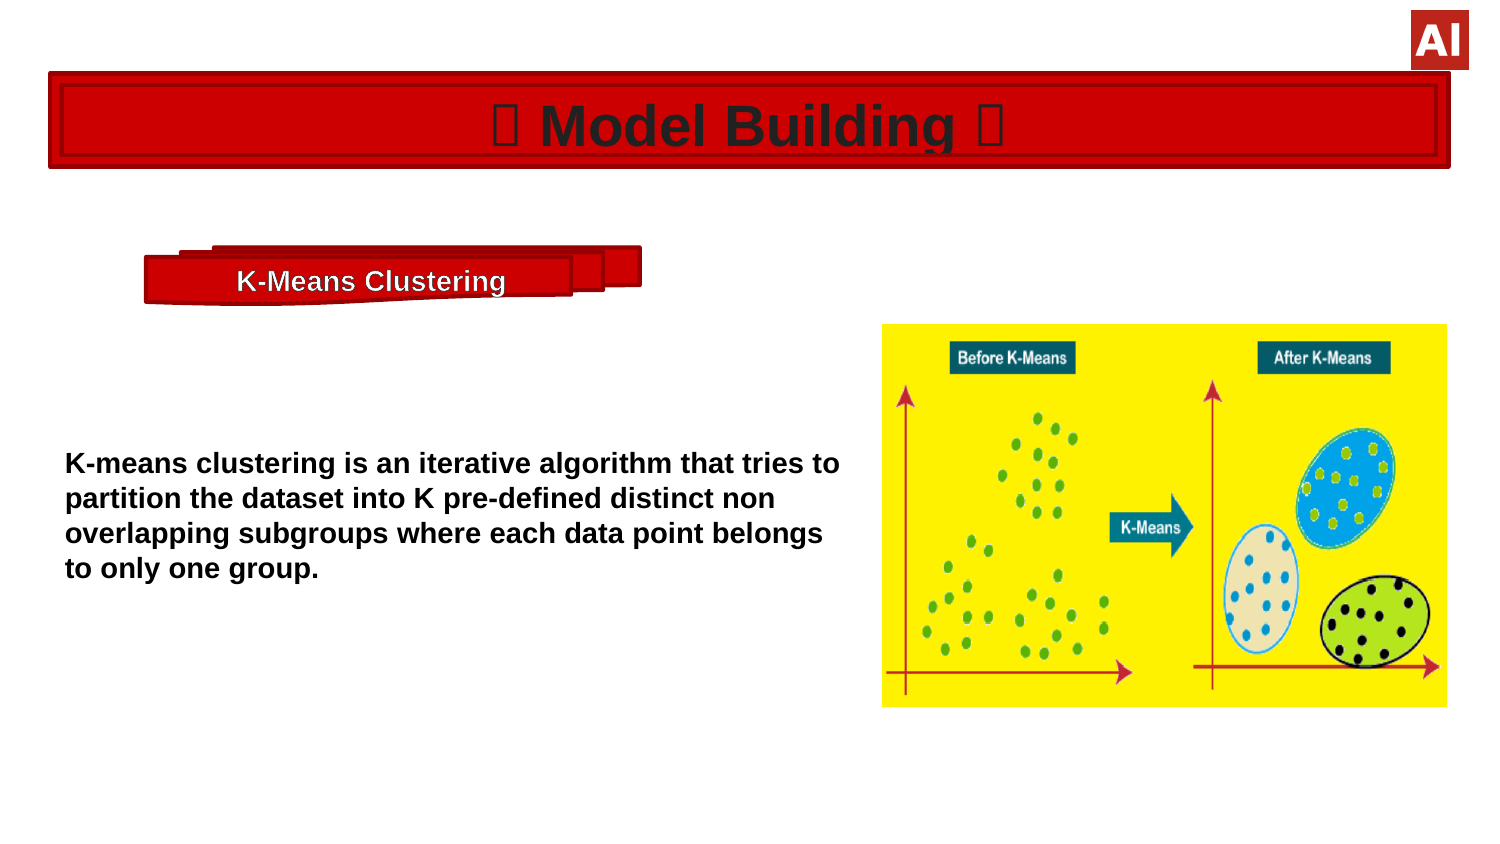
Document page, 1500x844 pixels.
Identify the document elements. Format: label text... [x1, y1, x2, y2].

title  Model Building  [64, 87, 1434, 153]
picture [1411, 10, 1469, 70]
picture [881, 324, 1450, 709]
text_box K-means clustering is an iterative algorithm that tries to partition the dataset into K pre-defined distinct non overlapping subgroups where each data point belongs to only one group. [50, 367, 858, 662]
text_box [48, 71, 1450, 169]
text_box K-Means Clustering [143, 245, 642, 306]
